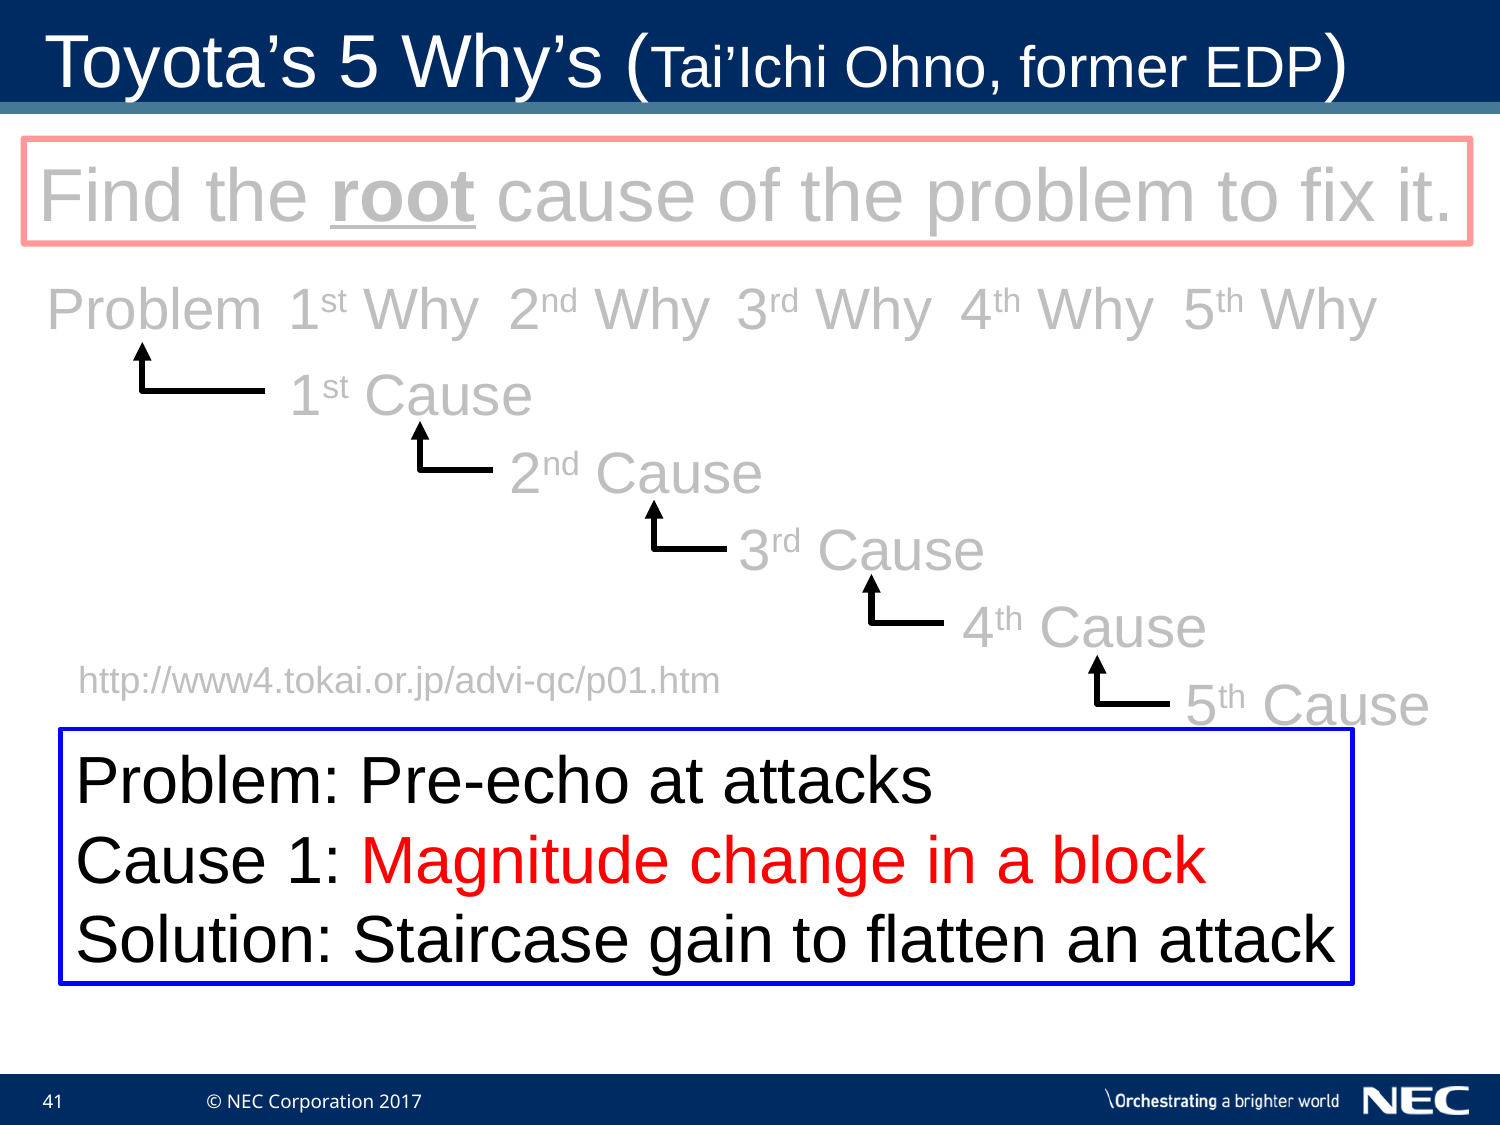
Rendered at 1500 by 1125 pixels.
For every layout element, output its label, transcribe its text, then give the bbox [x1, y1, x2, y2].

text_box 3rd Why [722, 263, 948, 349]
text_box 4th Cause [947, 582, 1224, 667]
text_box 5th Cause [1170, 659, 1447, 745]
picture [0, 0, 1500, 114]
text_box http://www4.tokai.or.jp/advi-qc/p01.htm [63, 648, 737, 709]
text_box 5th Why [1168, 264, 1393, 349]
text_box 1st Cause [275, 349, 549, 435]
text_box 4th Why [946, 264, 1168, 349]
text_box [1091, 654, 1171, 705]
text_box [865, 573, 945, 624]
text_box 3rd Cause [723, 504, 1002, 590]
text_box Problem [31, 264, 273, 349]
text_box 2nd Why [493, 264, 722, 349]
text_box [413, 420, 493, 471]
picture [0, 1074, 1500, 1125]
text_box [136, 341, 266, 392]
text_box [647, 499, 727, 550]
text_box 1st Why [273, 264, 493, 349]
title Toyota’s 5 Why’s (Tai’Ichi Ohno, former EDP) [29, 18, 1471, 96]
text_box Find the root cause of the problem to fix it. [23, 138, 1471, 244]
text_box 2nd Cause [495, 427, 780, 513]
text_box Problem: Pre-echo at attacks Cause 1: Magnitude change in a block Solution: Staircase gain to flatten an attack [60, 729, 1353, 984]
